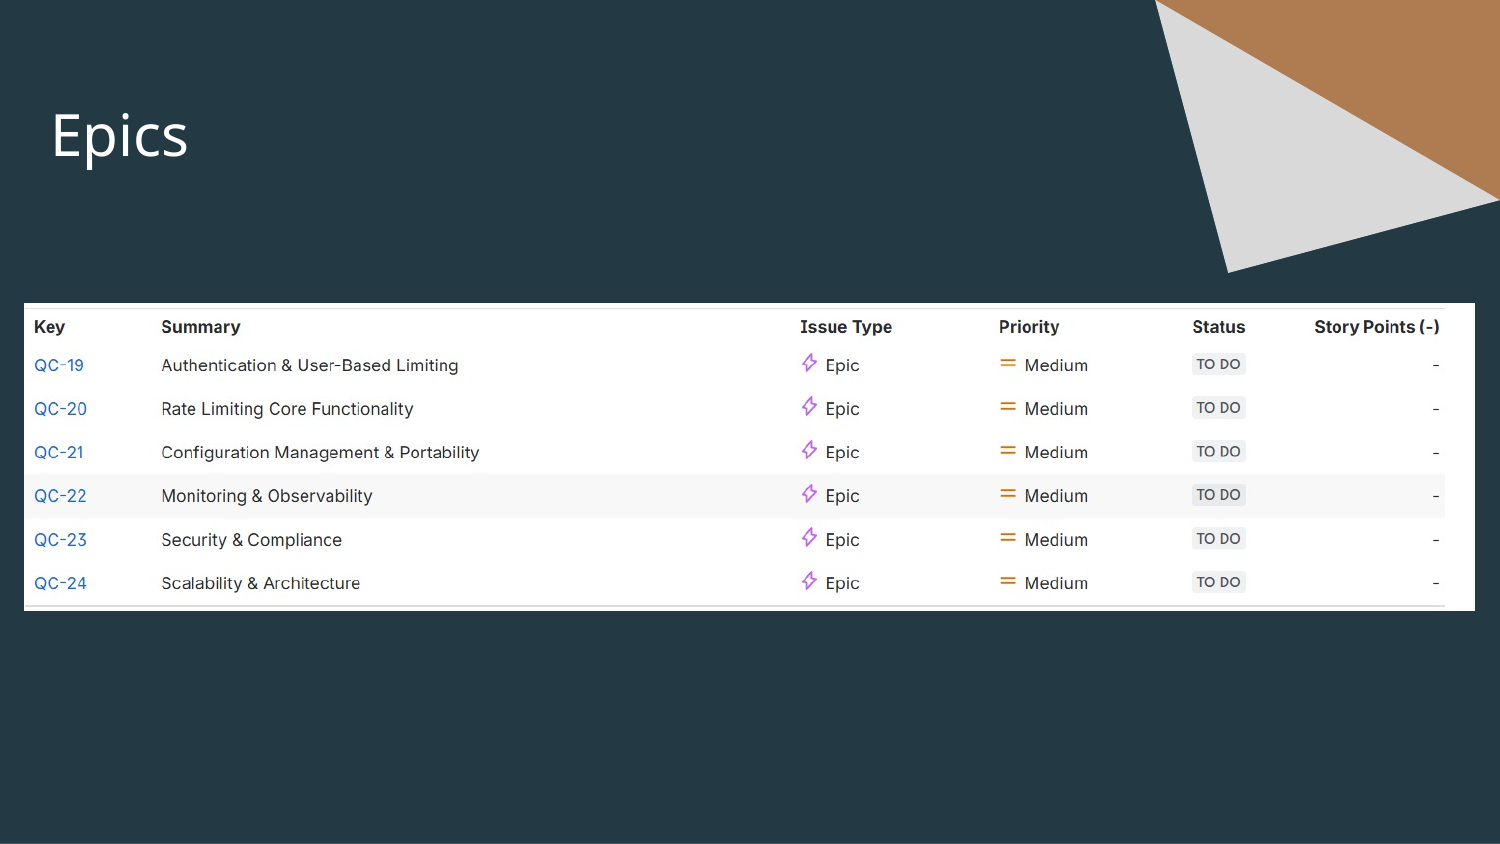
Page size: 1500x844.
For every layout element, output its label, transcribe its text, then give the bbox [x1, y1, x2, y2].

title Epics [35, 89, 722, 183]
picture [24, 303, 1476, 611]
